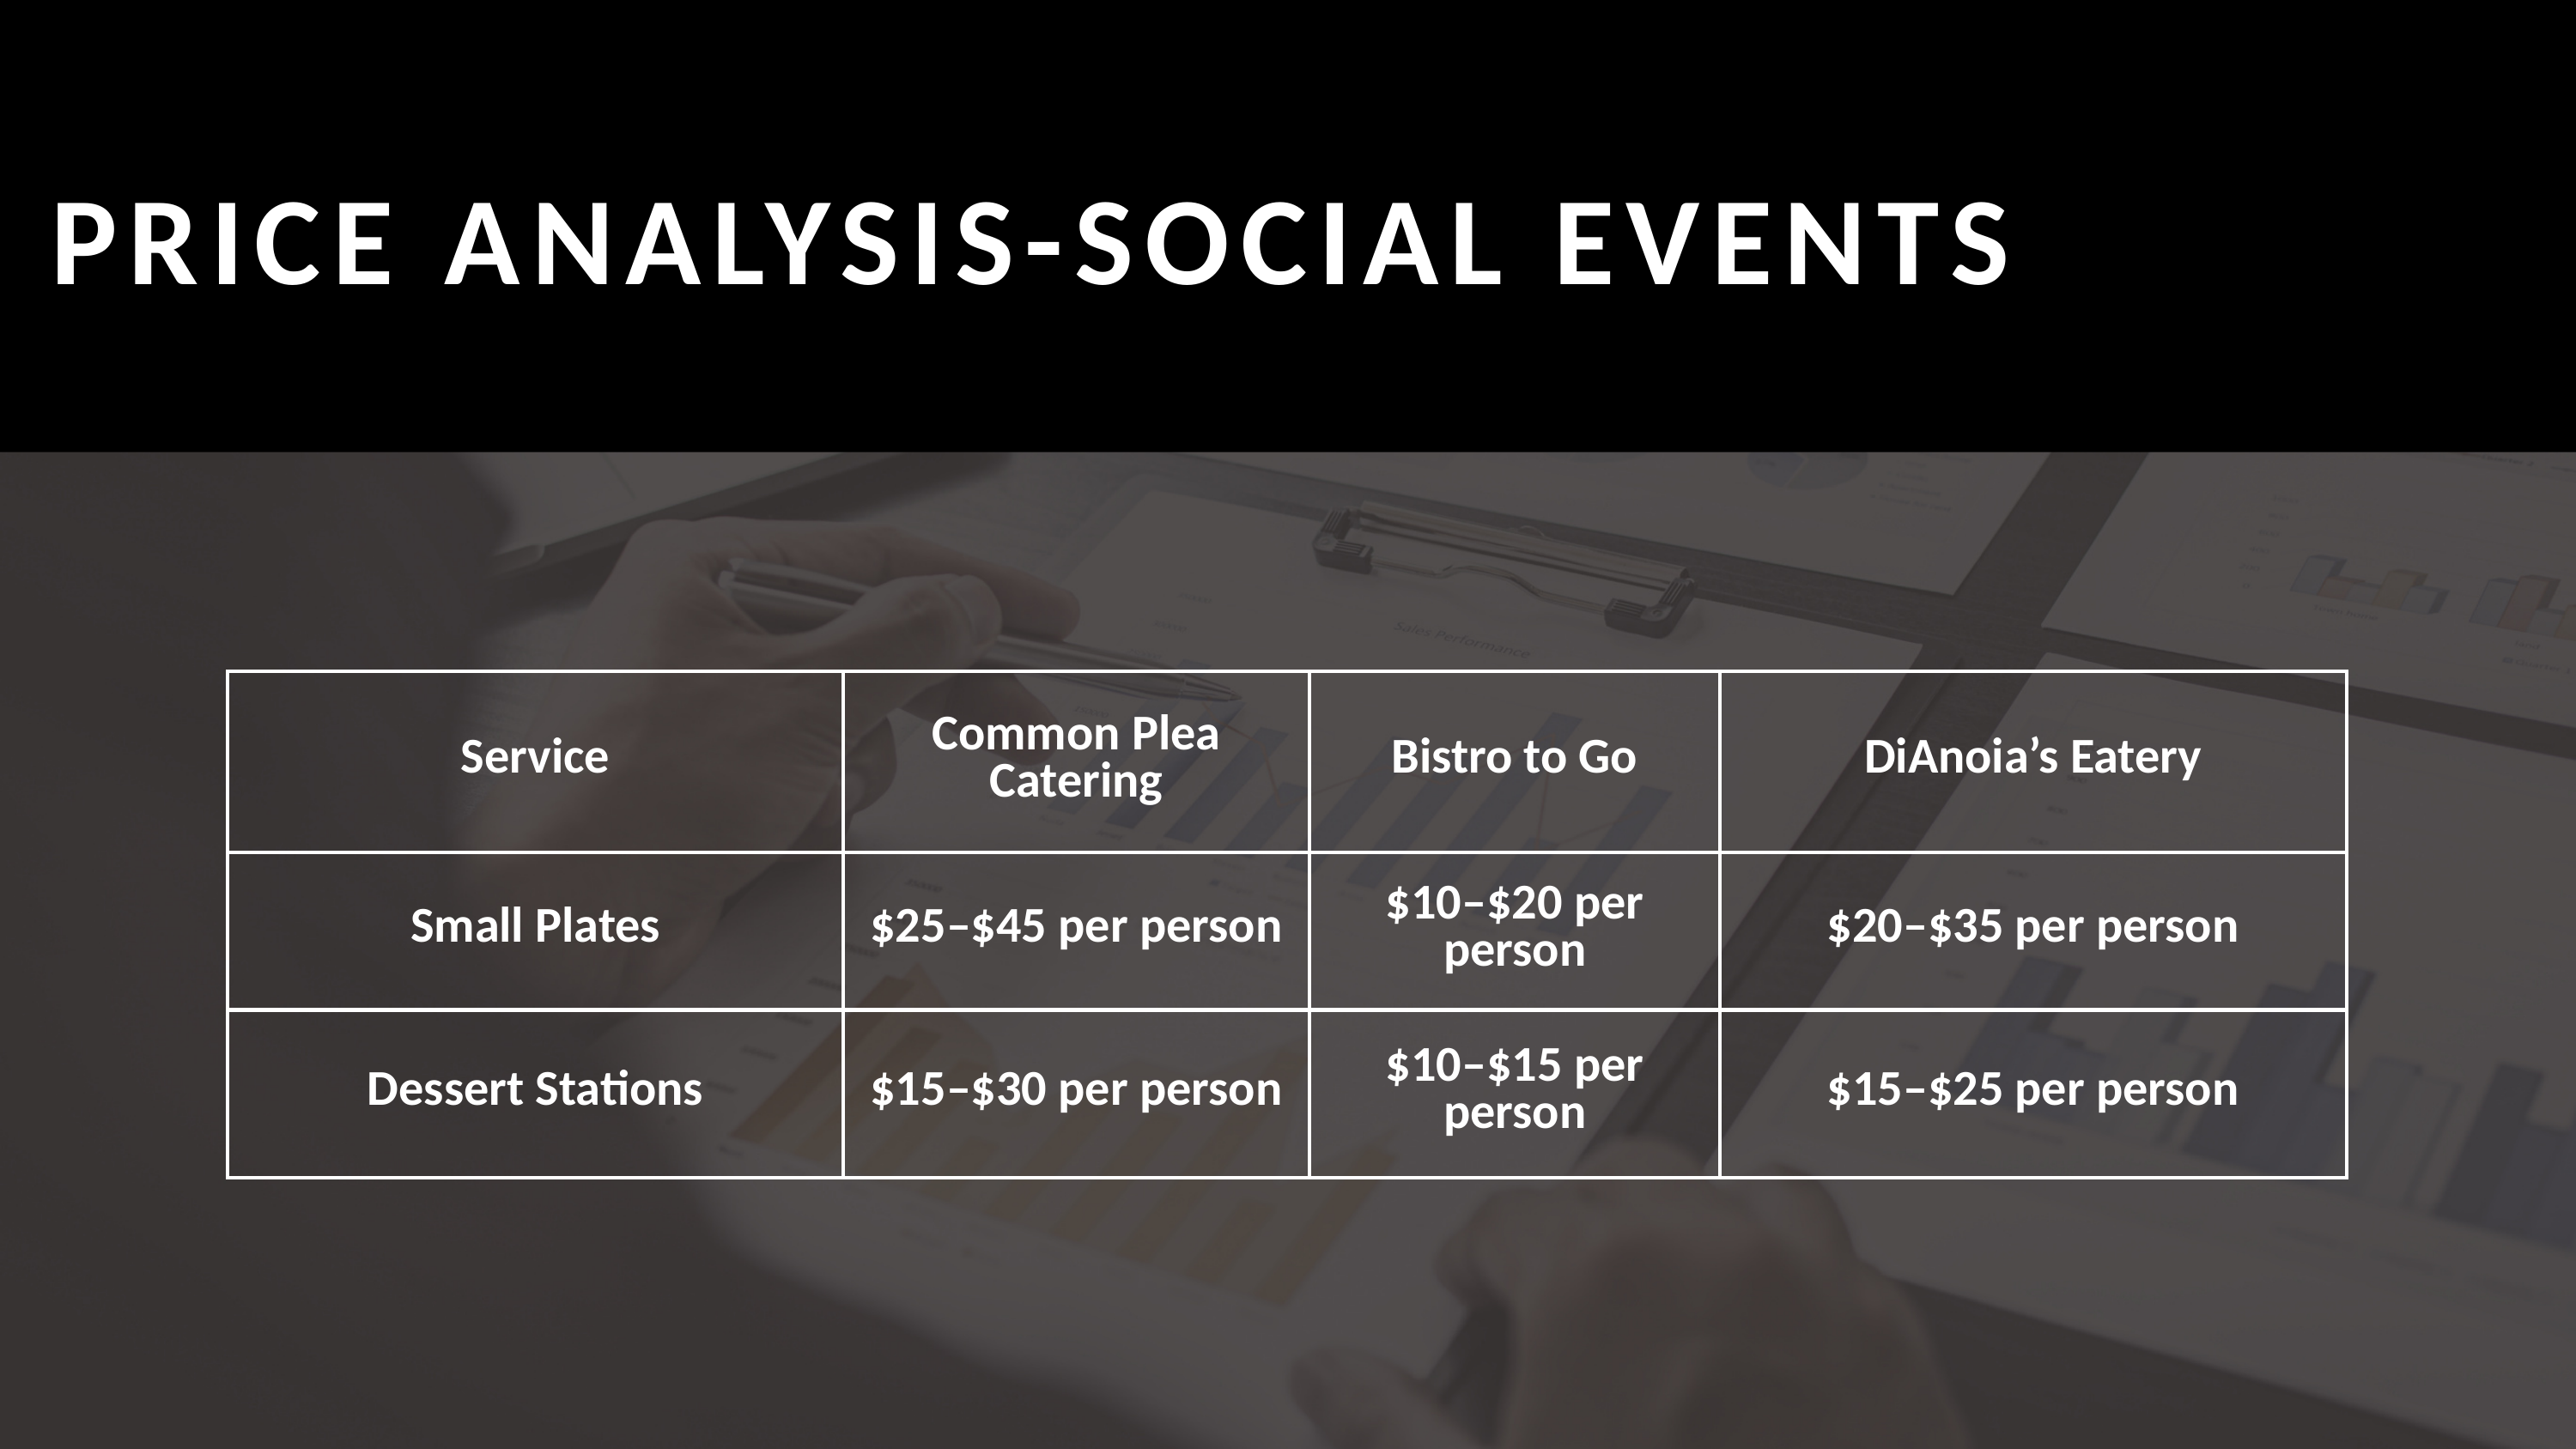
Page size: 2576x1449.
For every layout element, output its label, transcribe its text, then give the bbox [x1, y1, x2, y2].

table_cell $10–$15 per person [1311, 1012, 1718, 1176]
table_header DiAnoia’s Eatery [1722, 673, 2345, 851]
table_cell $15–$25 per person [1722, 1012, 2345, 1176]
text_box PRICE ANALYSIS-SOCIAL EVENTS [51, 171, 2524, 310]
table_cell $25–$45 per person [845, 854, 1308, 1008]
table_cell $10–$20 per person [1311, 854, 1718, 1008]
table_cell Dessert Stations [229, 1012, 841, 1176]
text_box [0, 452, 2576, 1449]
table_header Service [229, 673, 841, 851]
table_cell $15–$30 per person [845, 1012, 1308, 1176]
text_box [0, 0, 2576, 452]
table_header Bistro to Go [1311, 673, 1718, 851]
table_header Common Plea Catering [845, 673, 1308, 851]
table_cell Small Plates [229, 854, 841, 1008]
table_cell $20–$35 per person [1722, 854, 2345, 1008]
